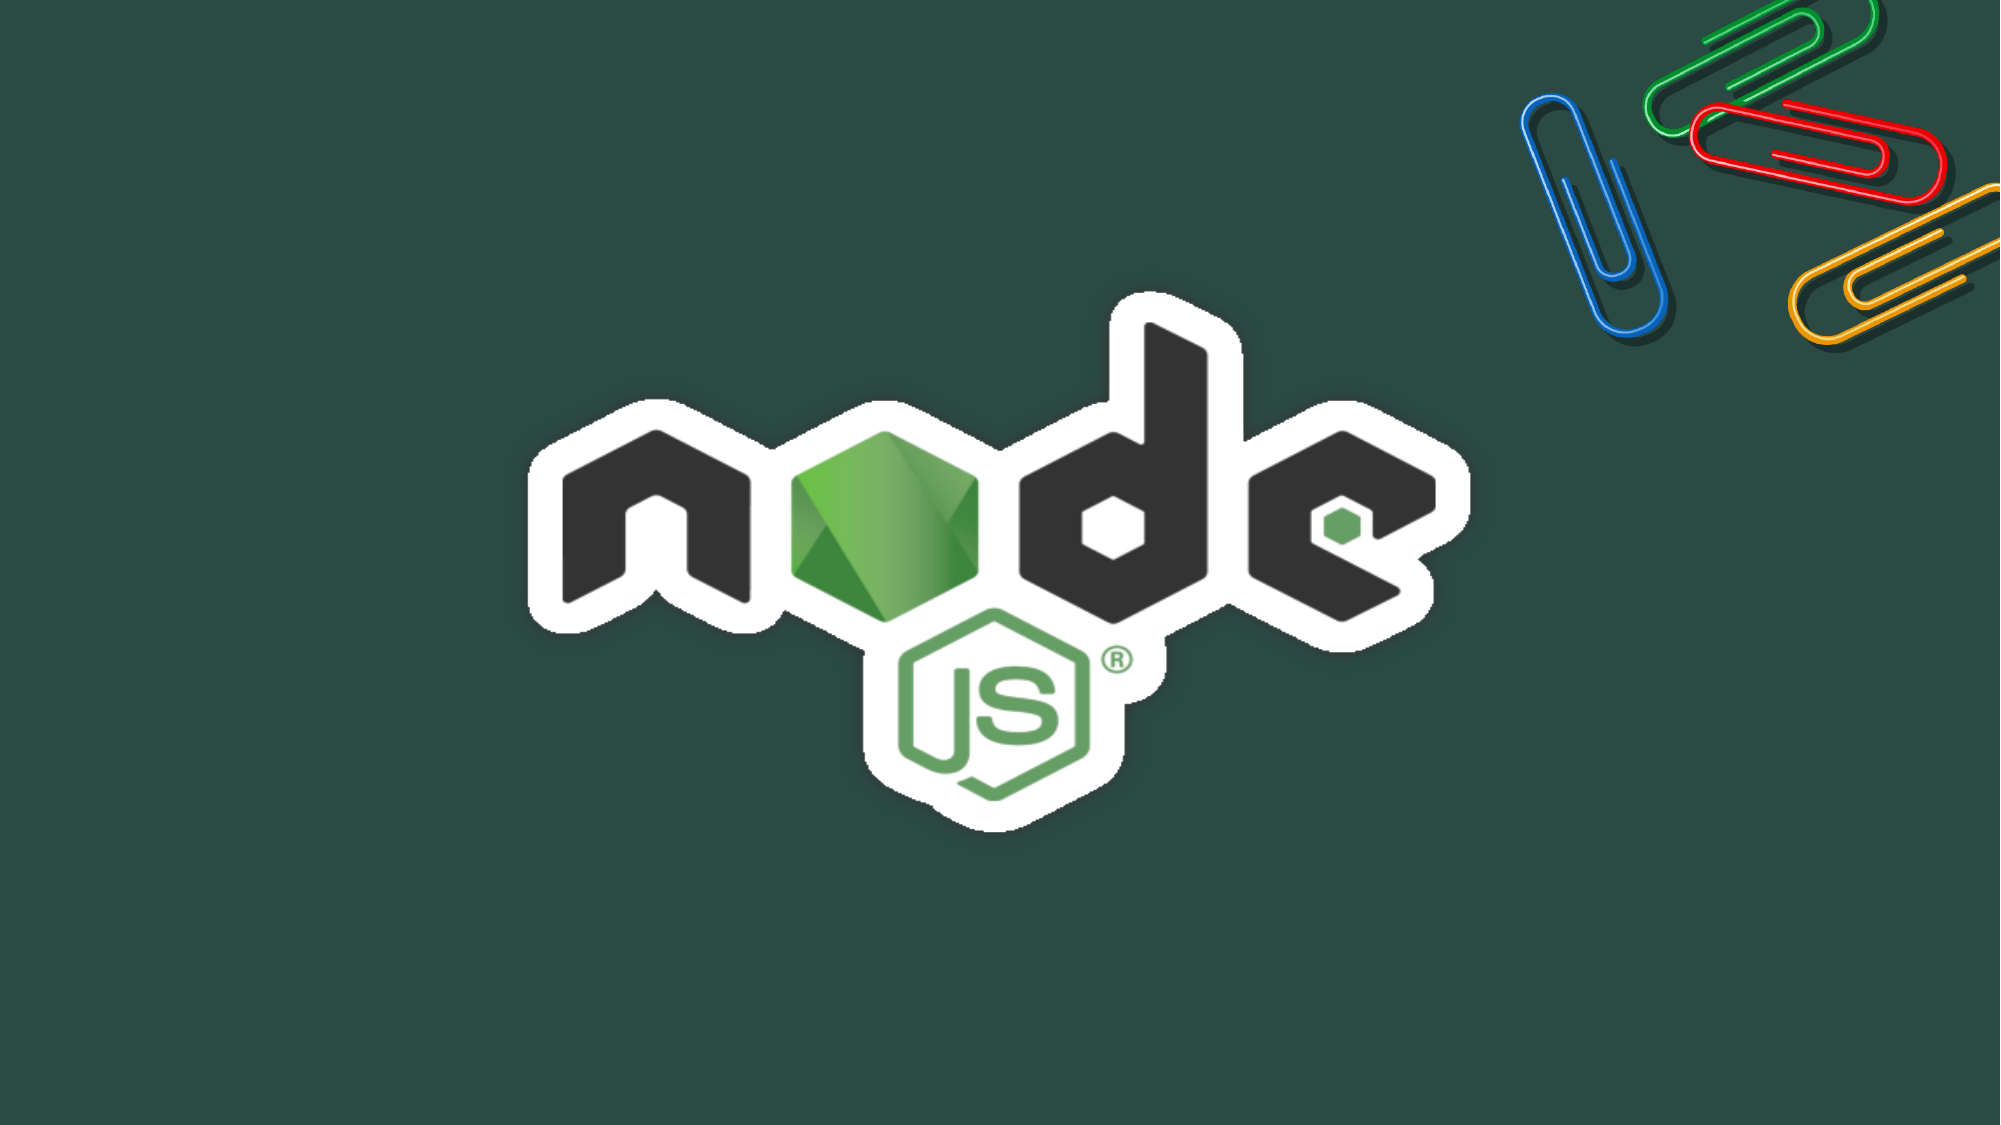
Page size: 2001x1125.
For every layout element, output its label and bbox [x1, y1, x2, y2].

picture [467, 0, 2000, 1040]
